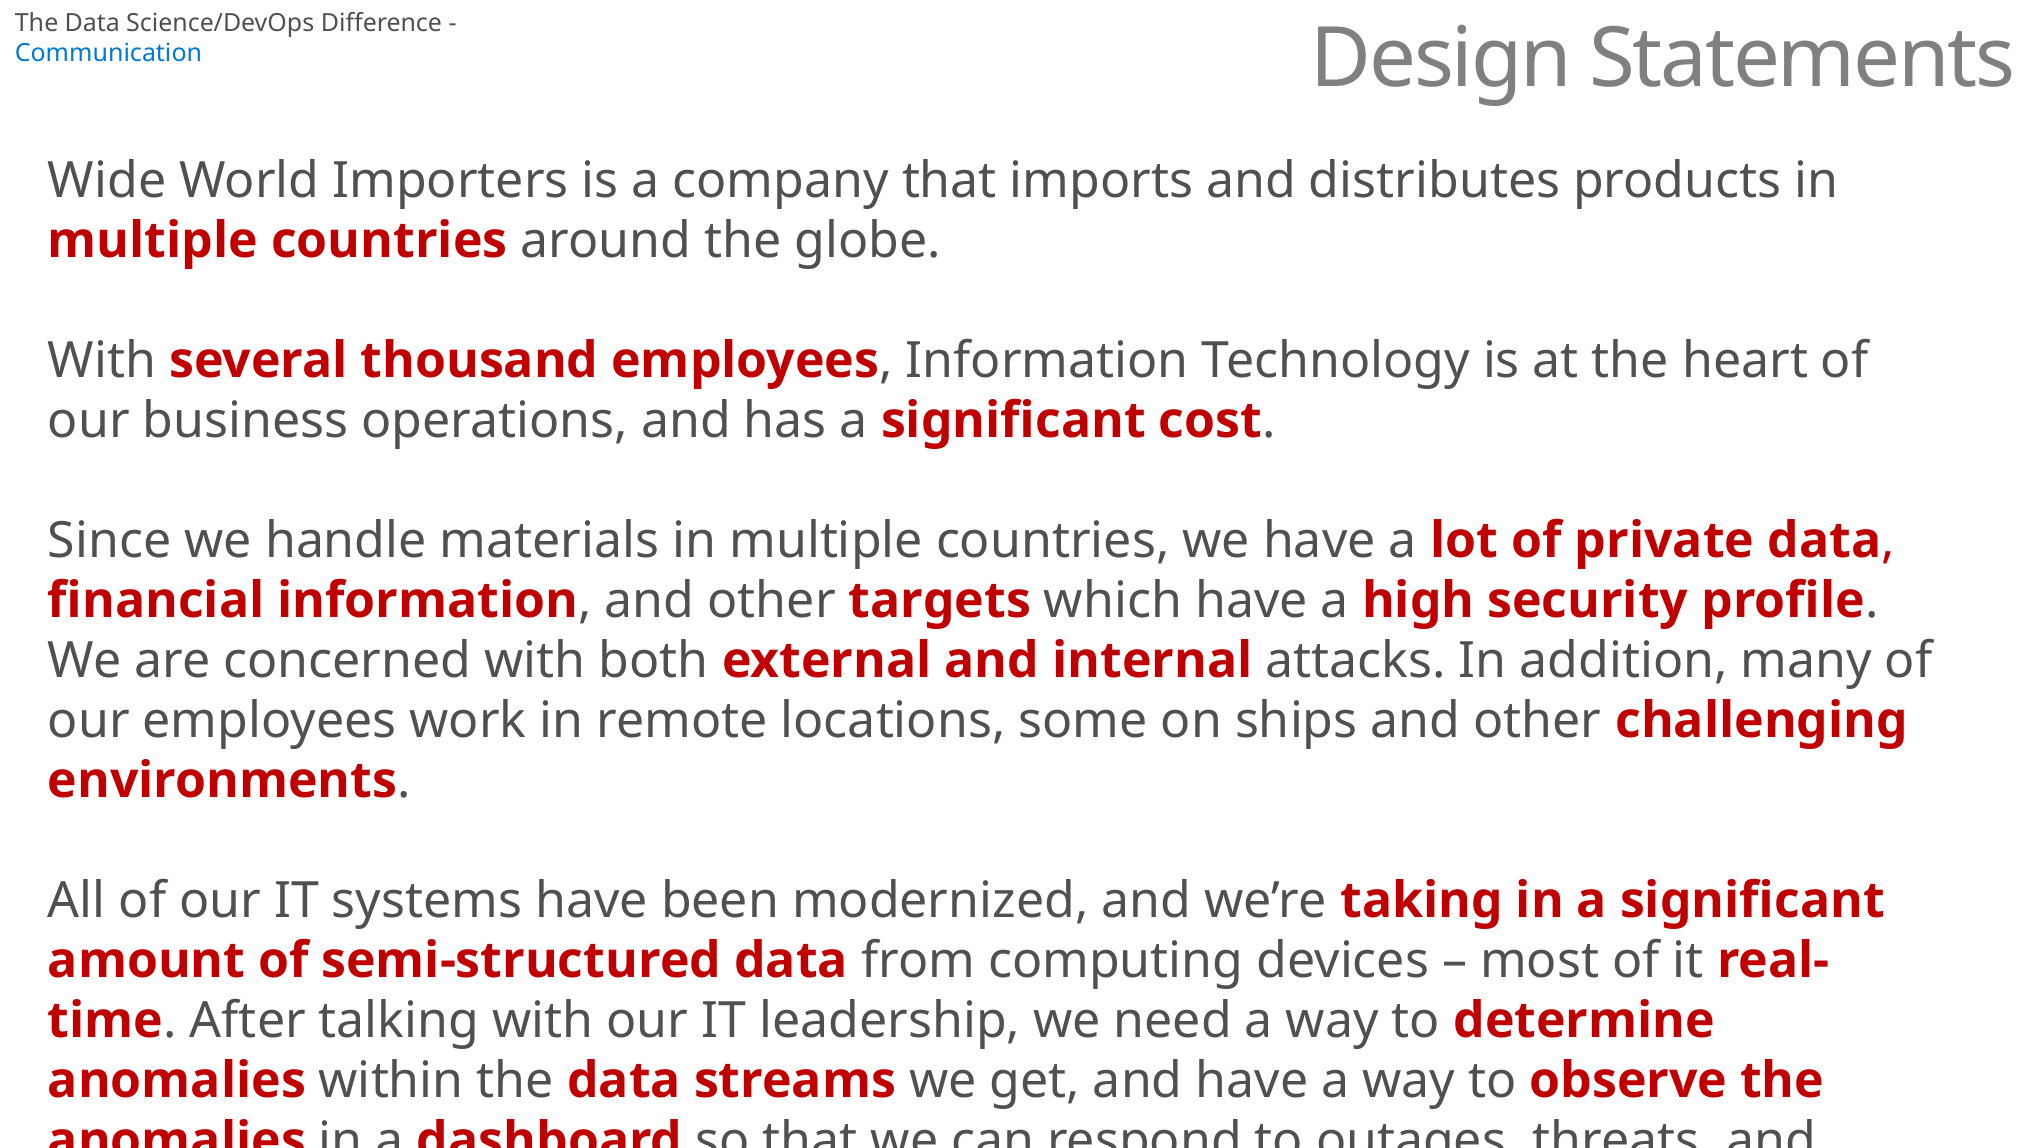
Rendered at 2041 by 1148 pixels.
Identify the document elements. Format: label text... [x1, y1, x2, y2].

text_box Wide World Importers is a company that imports and distributes products in multiple countries around the globe. With several thousand employees, Information Technology is at the heart of our business operations, and has a significant cost. Since we handle materials in multiple countries, we have a lot of private data, financial information, and other targets which have a high security profile. We are concerned with both external and internal attacks. In addition, many of our employees work in remote locations, some on ships and other challenging environments. All of our IT systems have been modernized, and we’re taking in a significant amount of semi-structured data from computing devices – most of it real-time. After talking with our IT leadership, we need a way to determine anomalies within the data streams we get, and have a way to observe the anomalies in a dashboard so that we can respond to outages, threats, and changes quickly. [33, 139, 1972, 1148]
text_box Design Statements [0, 0, 2041, 99]
text_box The Data Science/DevOps Difference - Communication [0, 0, 659, 74]
